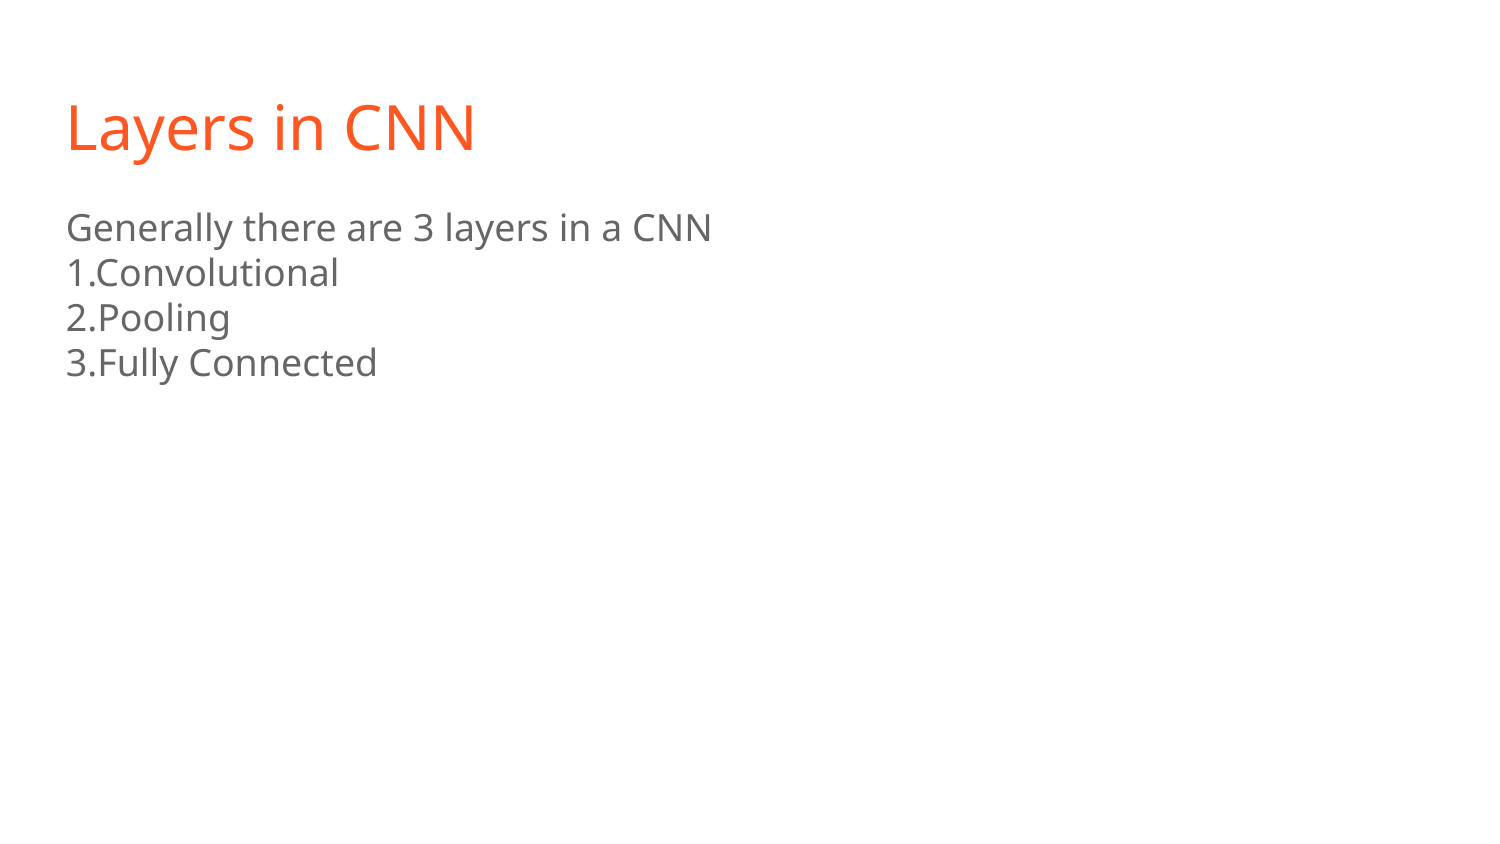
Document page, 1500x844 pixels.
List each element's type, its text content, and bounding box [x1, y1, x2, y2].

text_box Layers in CNN [51, 72, 1449, 167]
text_box Generally there are 3 layers in a CNN 1.Convolutional 2.Pooling 3.Fully Connected [51, 189, 1449, 750]
